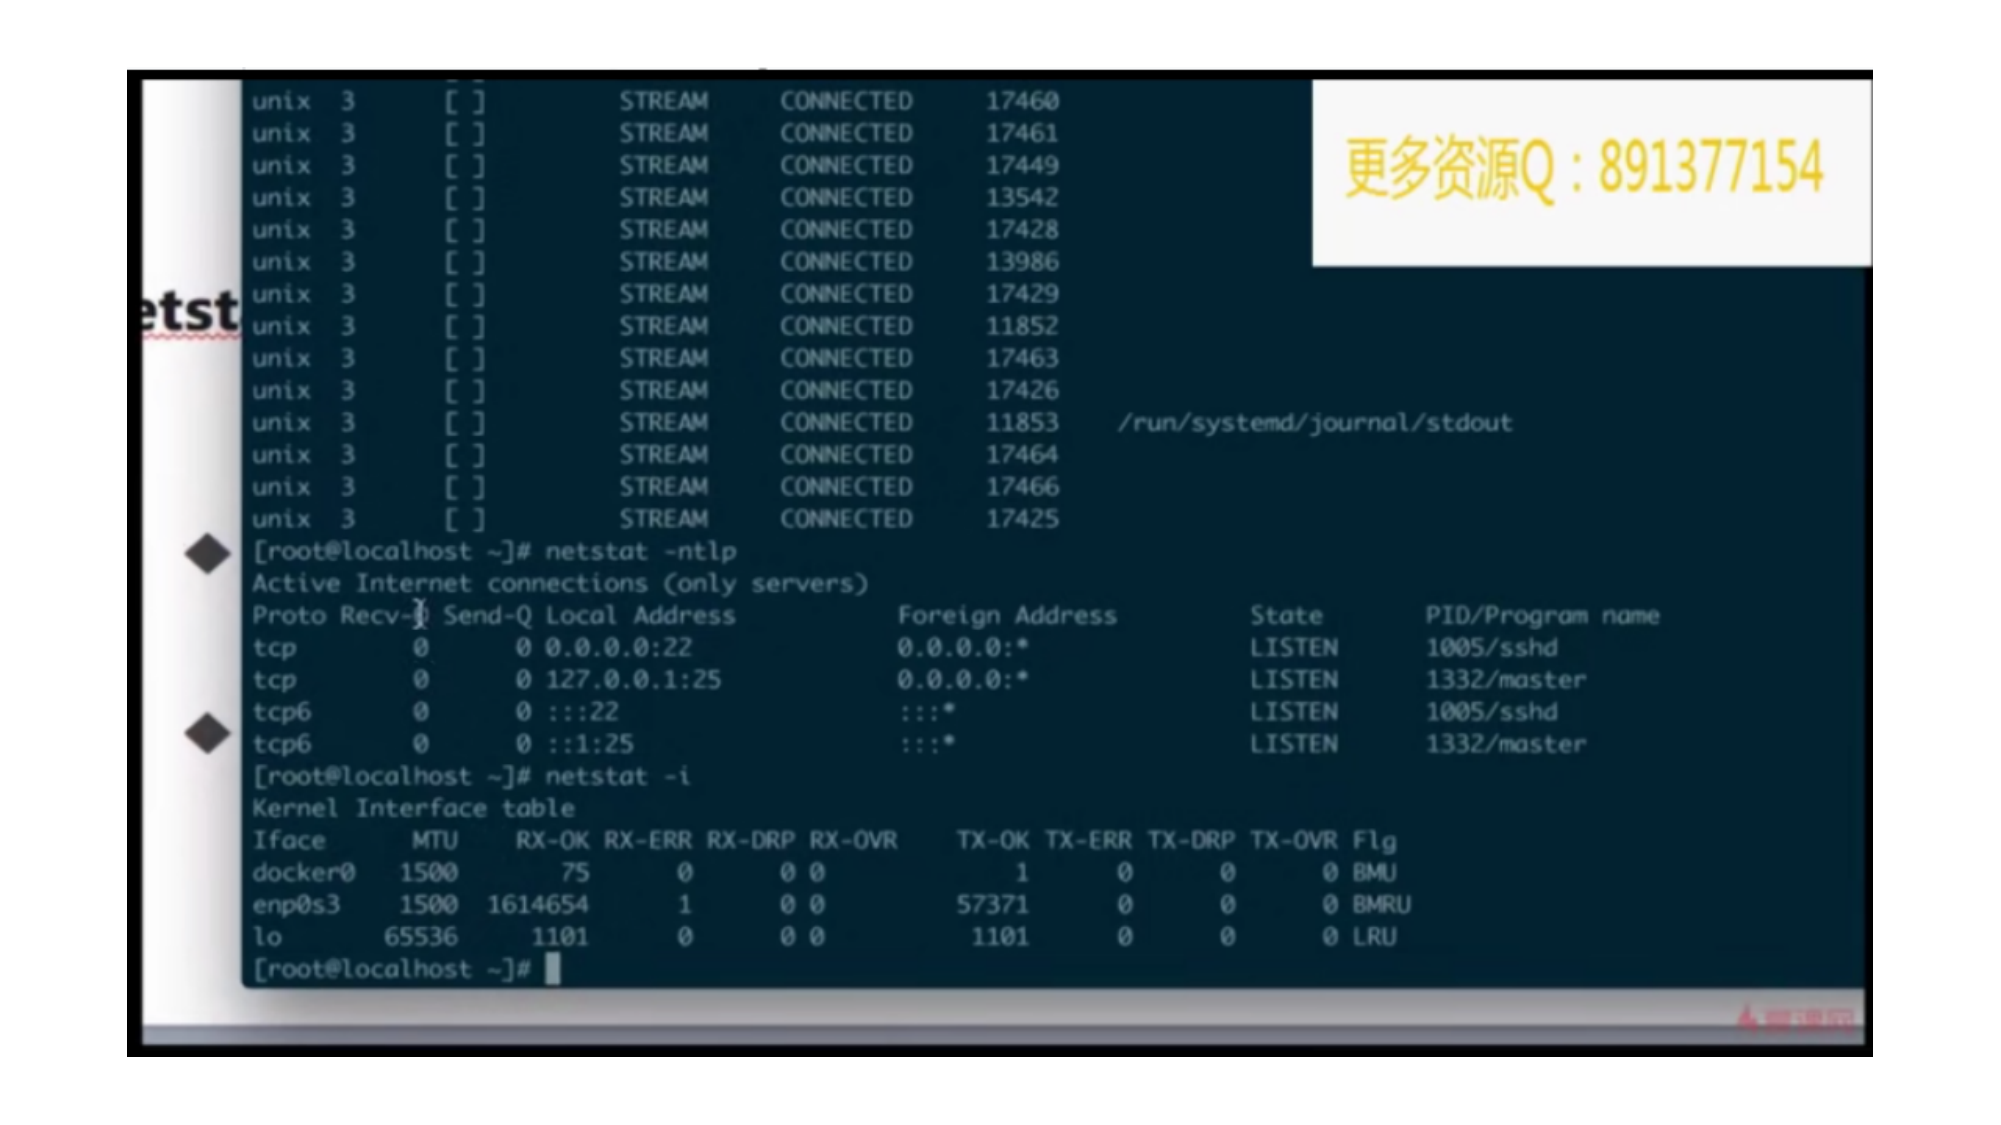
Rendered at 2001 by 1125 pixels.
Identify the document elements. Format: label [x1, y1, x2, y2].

picture [127, 67, 1873, 1057]
